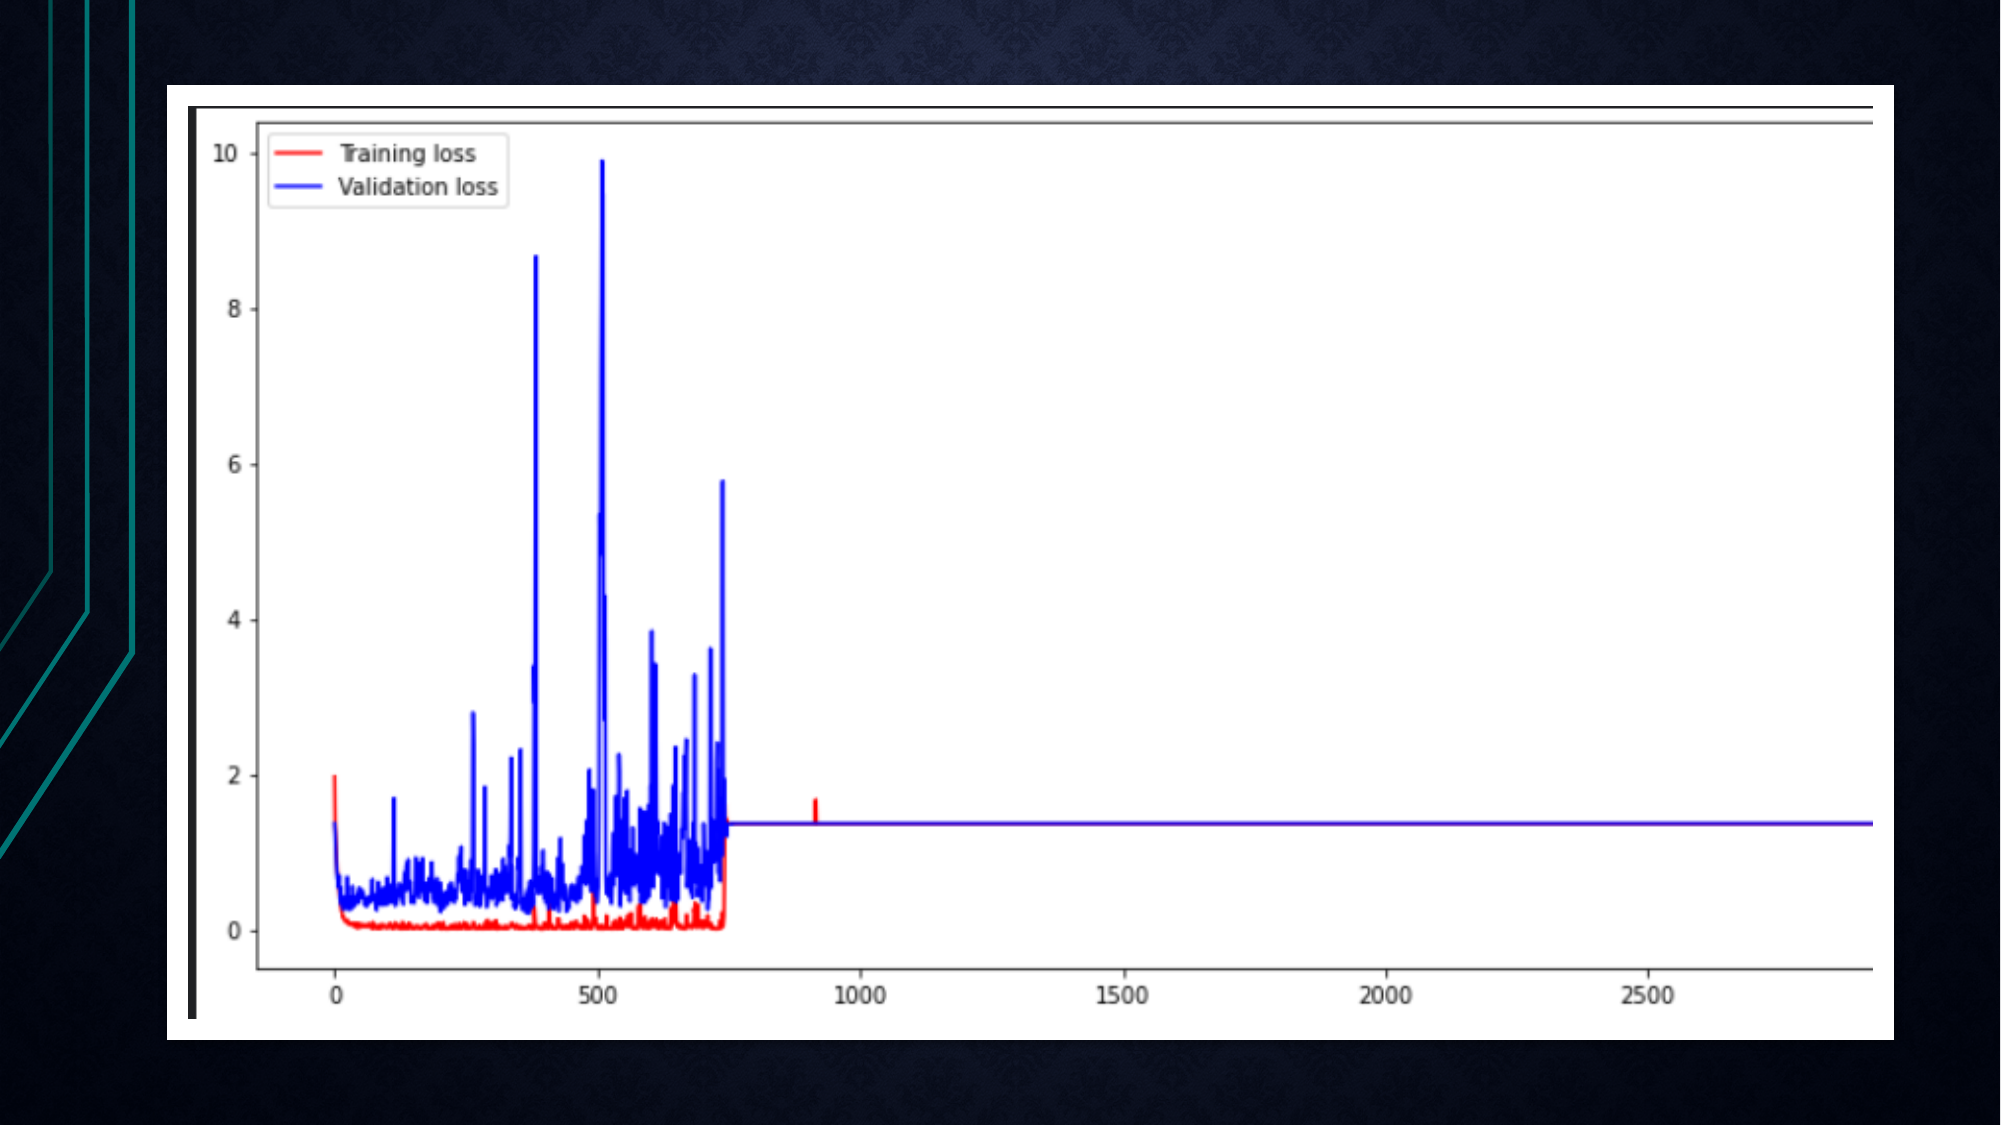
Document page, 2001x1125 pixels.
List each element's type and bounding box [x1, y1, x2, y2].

list [187, 105, 1874, 1020]
